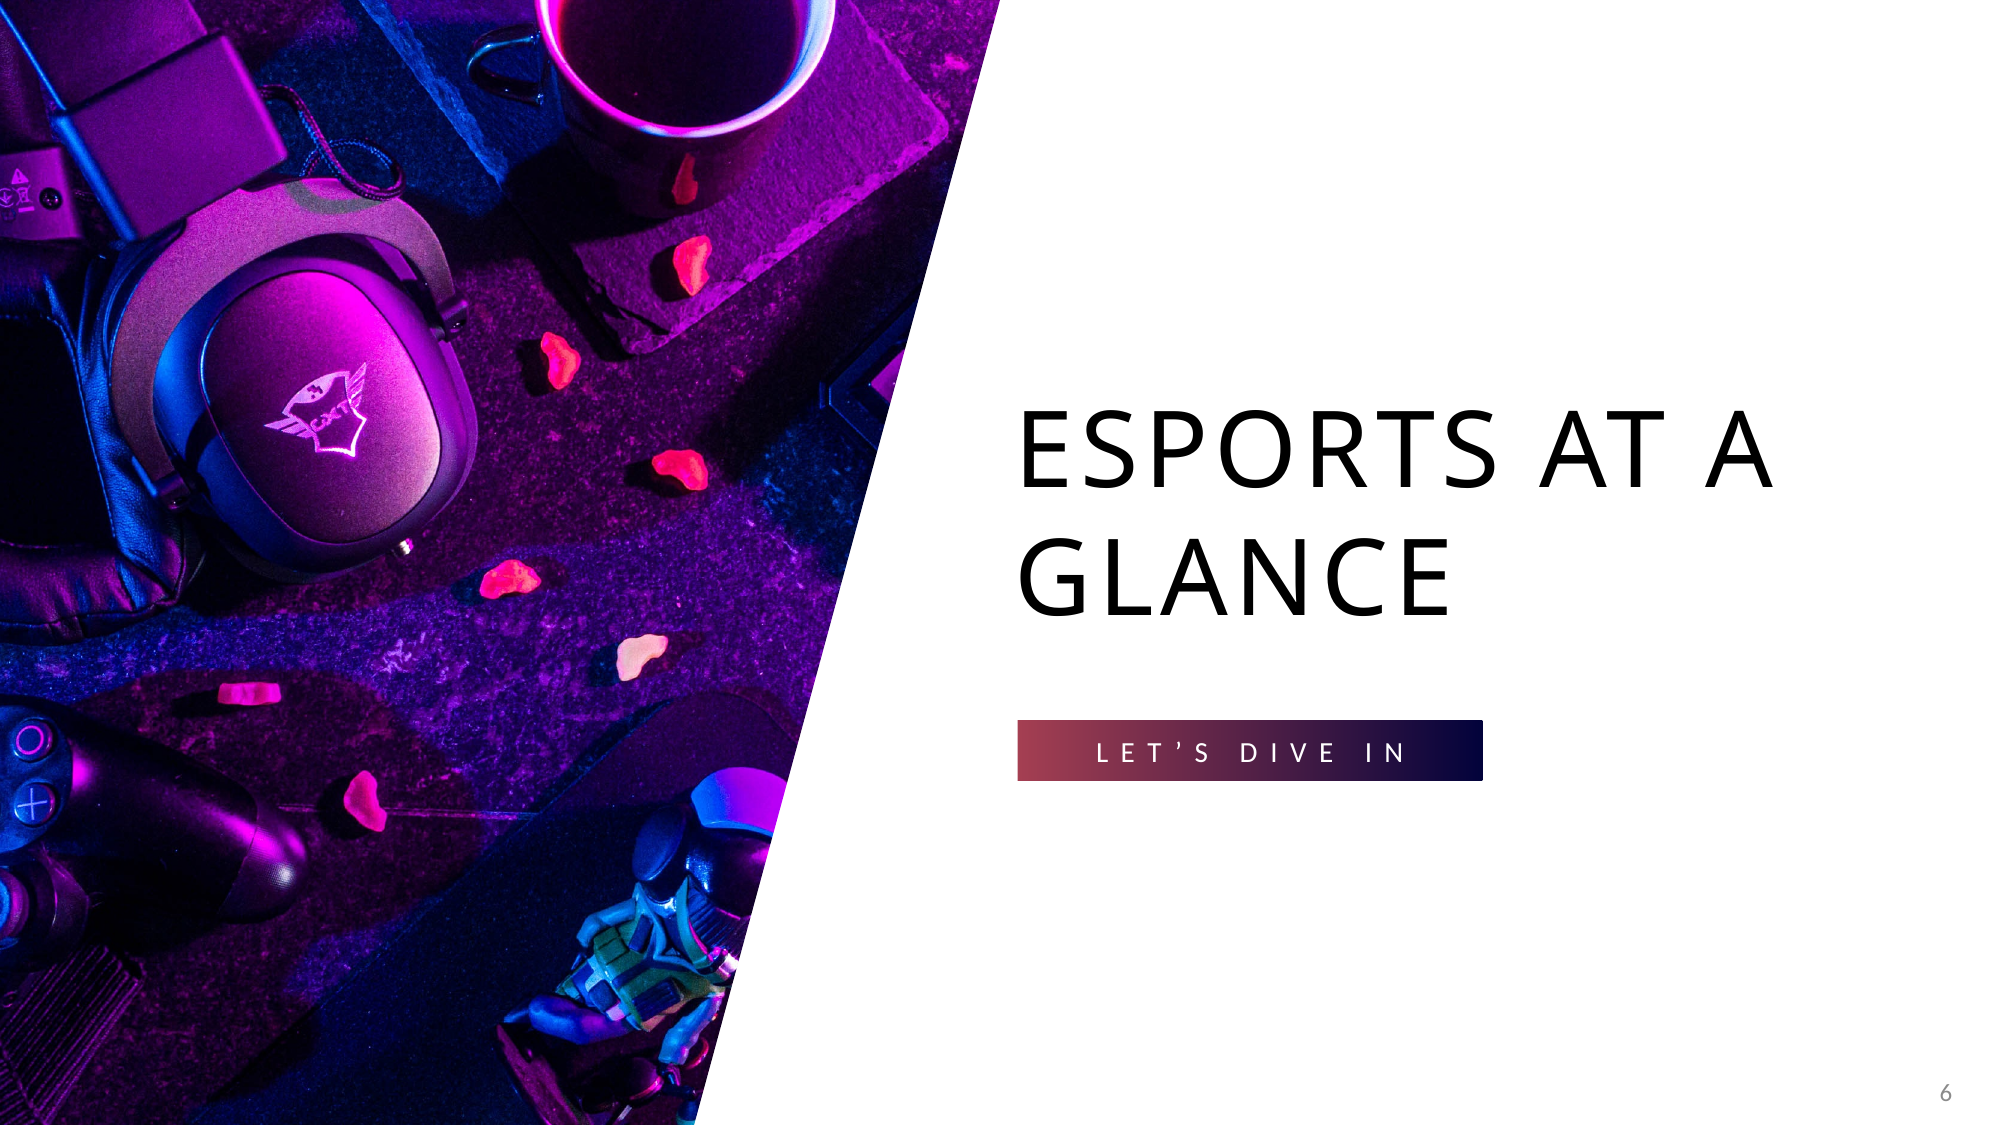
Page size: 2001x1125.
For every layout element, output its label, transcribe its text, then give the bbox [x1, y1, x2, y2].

title ESPORTS AT A GLANCE [1000, 371, 1862, 644]
list Let’s Dive In [1017, 720, 1483, 781]
slide_number 6 [1894, 1061, 1968, 1121]
picture [0, 0, 1000, 1125]
